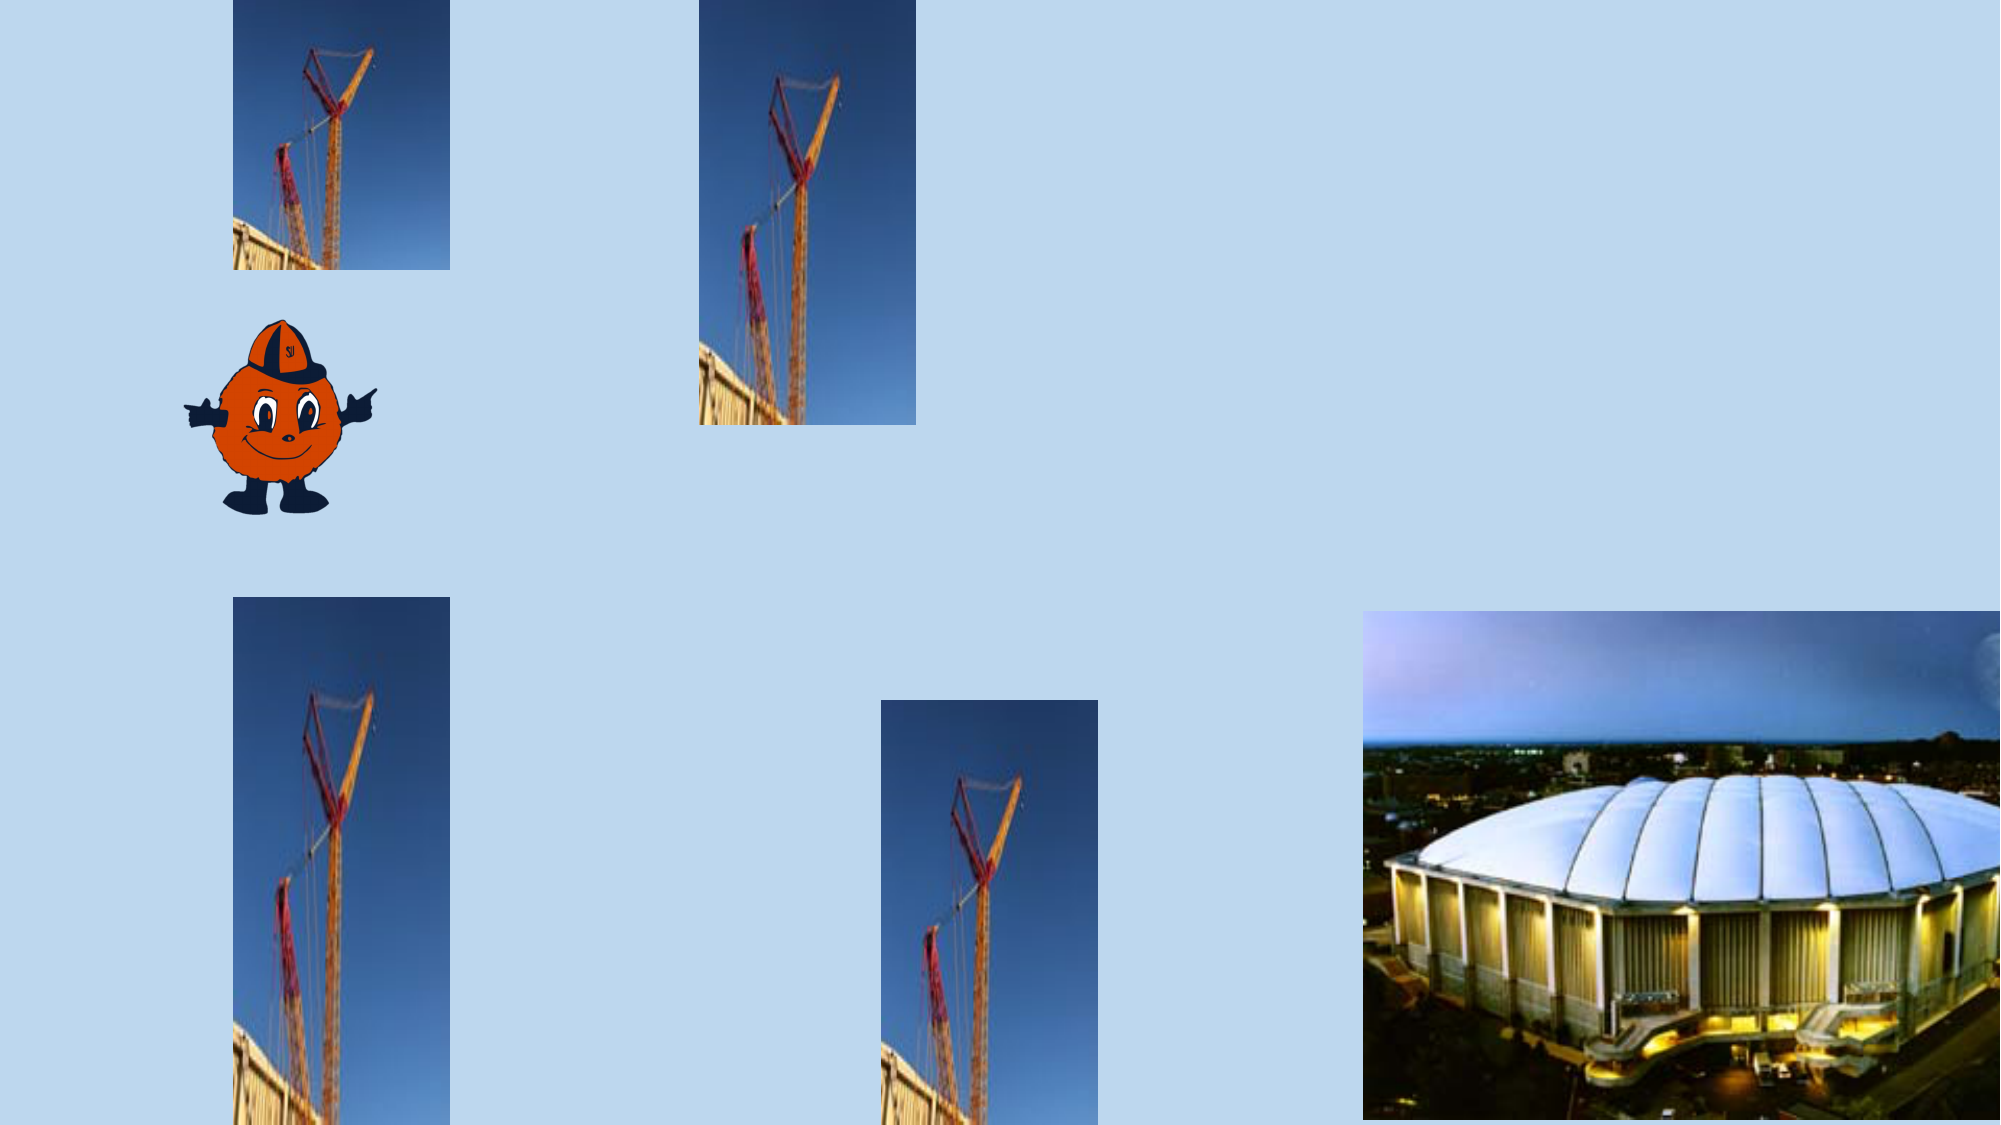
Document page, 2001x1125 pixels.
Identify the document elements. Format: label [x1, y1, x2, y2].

text_box [0, 0, 2000, 1125]
picture [174, 310, 387, 534]
